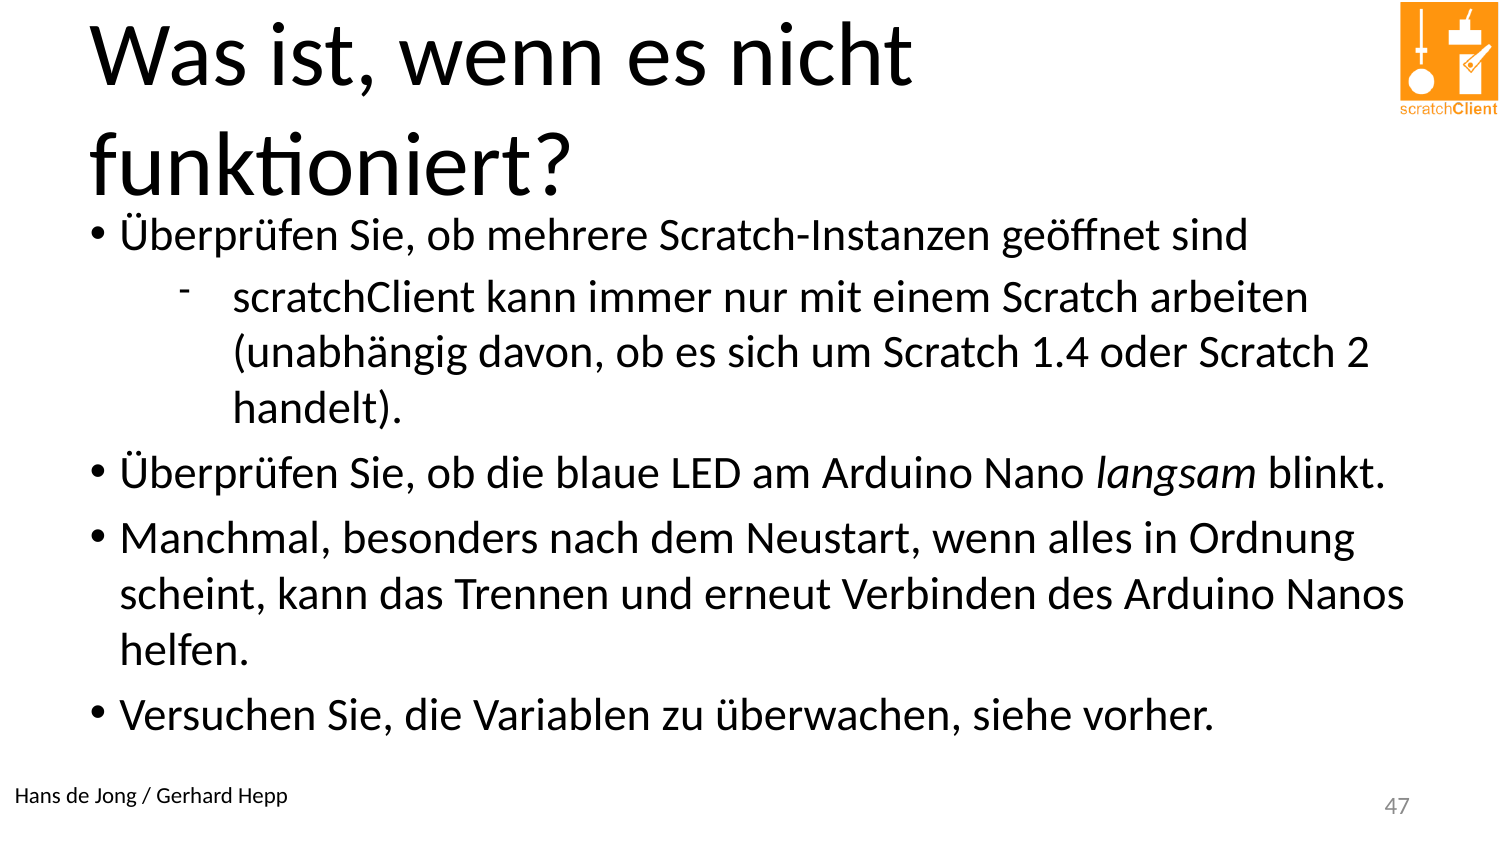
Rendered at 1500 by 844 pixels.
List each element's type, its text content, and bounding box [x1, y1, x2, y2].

picture [1398, 2, 1499, 118]
text_box 47 [1340, 781, 1425, 827]
text_box Überprüfen Sie, ob mehrere Scratch-Instanzen geöffnet sind scratchClient kann immer nur mit einem Scratch arbeiten (unabhängig davon, ob es sich um Scratch 1.4 oder Scratch 2 handelt). Überprüfen Sie, ob die blaue LED am Arduino Nano langsam blinkt. Manchmal, besonders nach dem Neustart, wenn alles in Ordnung scheint, kann das Trennen und erneut Verbinden des Arduino Nanos helfen. Versuchen Sie, die Variablen zu überwachen, siehe vorher. [75, 196, 1425, 754]
text_box Was ist, wenn es nicht funktioniert? [75, 33, 1425, 175]
